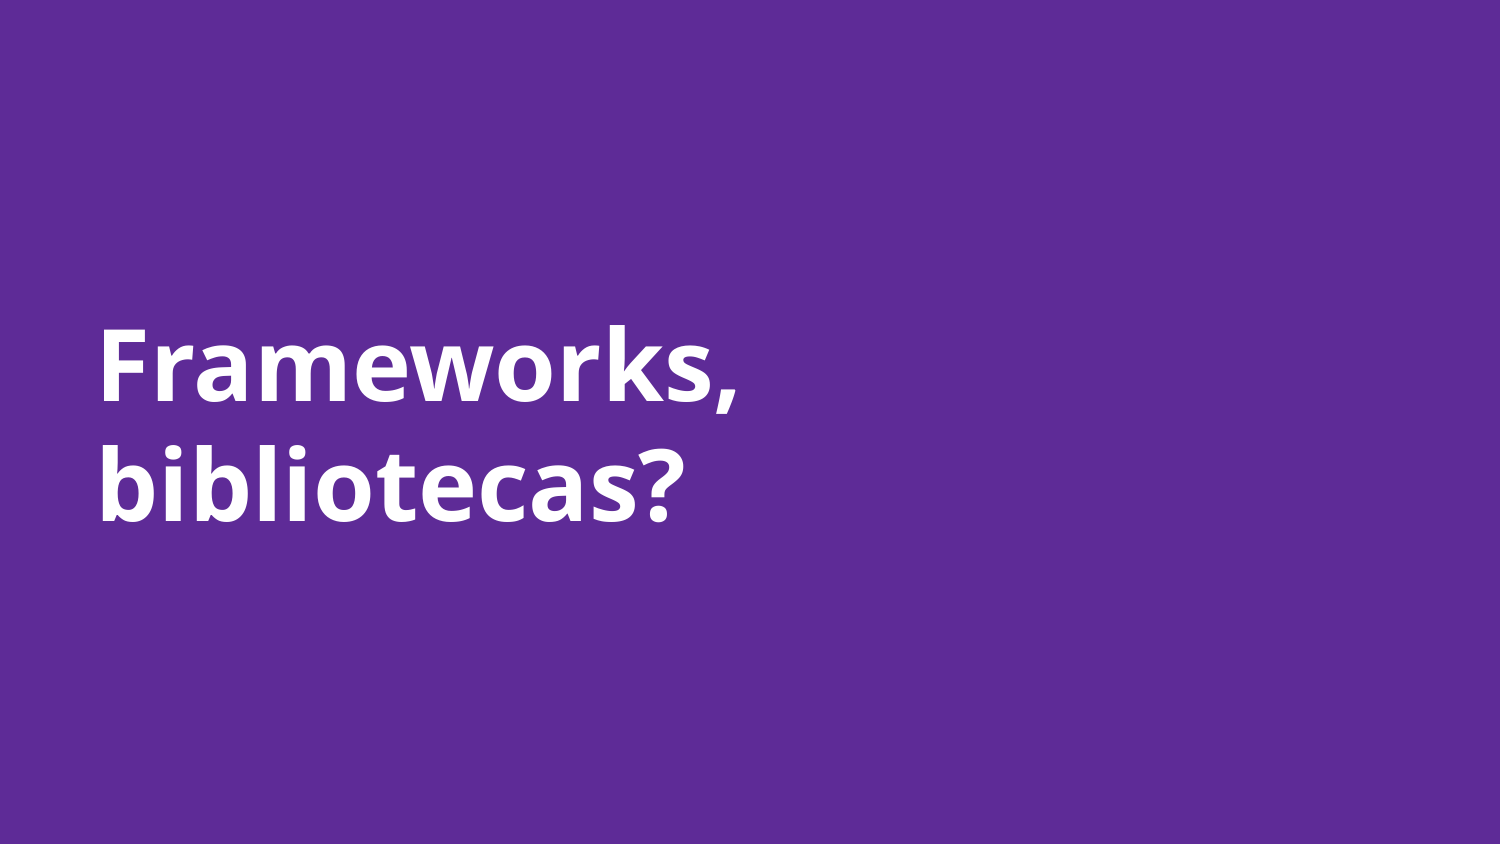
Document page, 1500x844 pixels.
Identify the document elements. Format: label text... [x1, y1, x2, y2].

title Frameworks, bibliotecas? [80, 86, 1337, 758]
